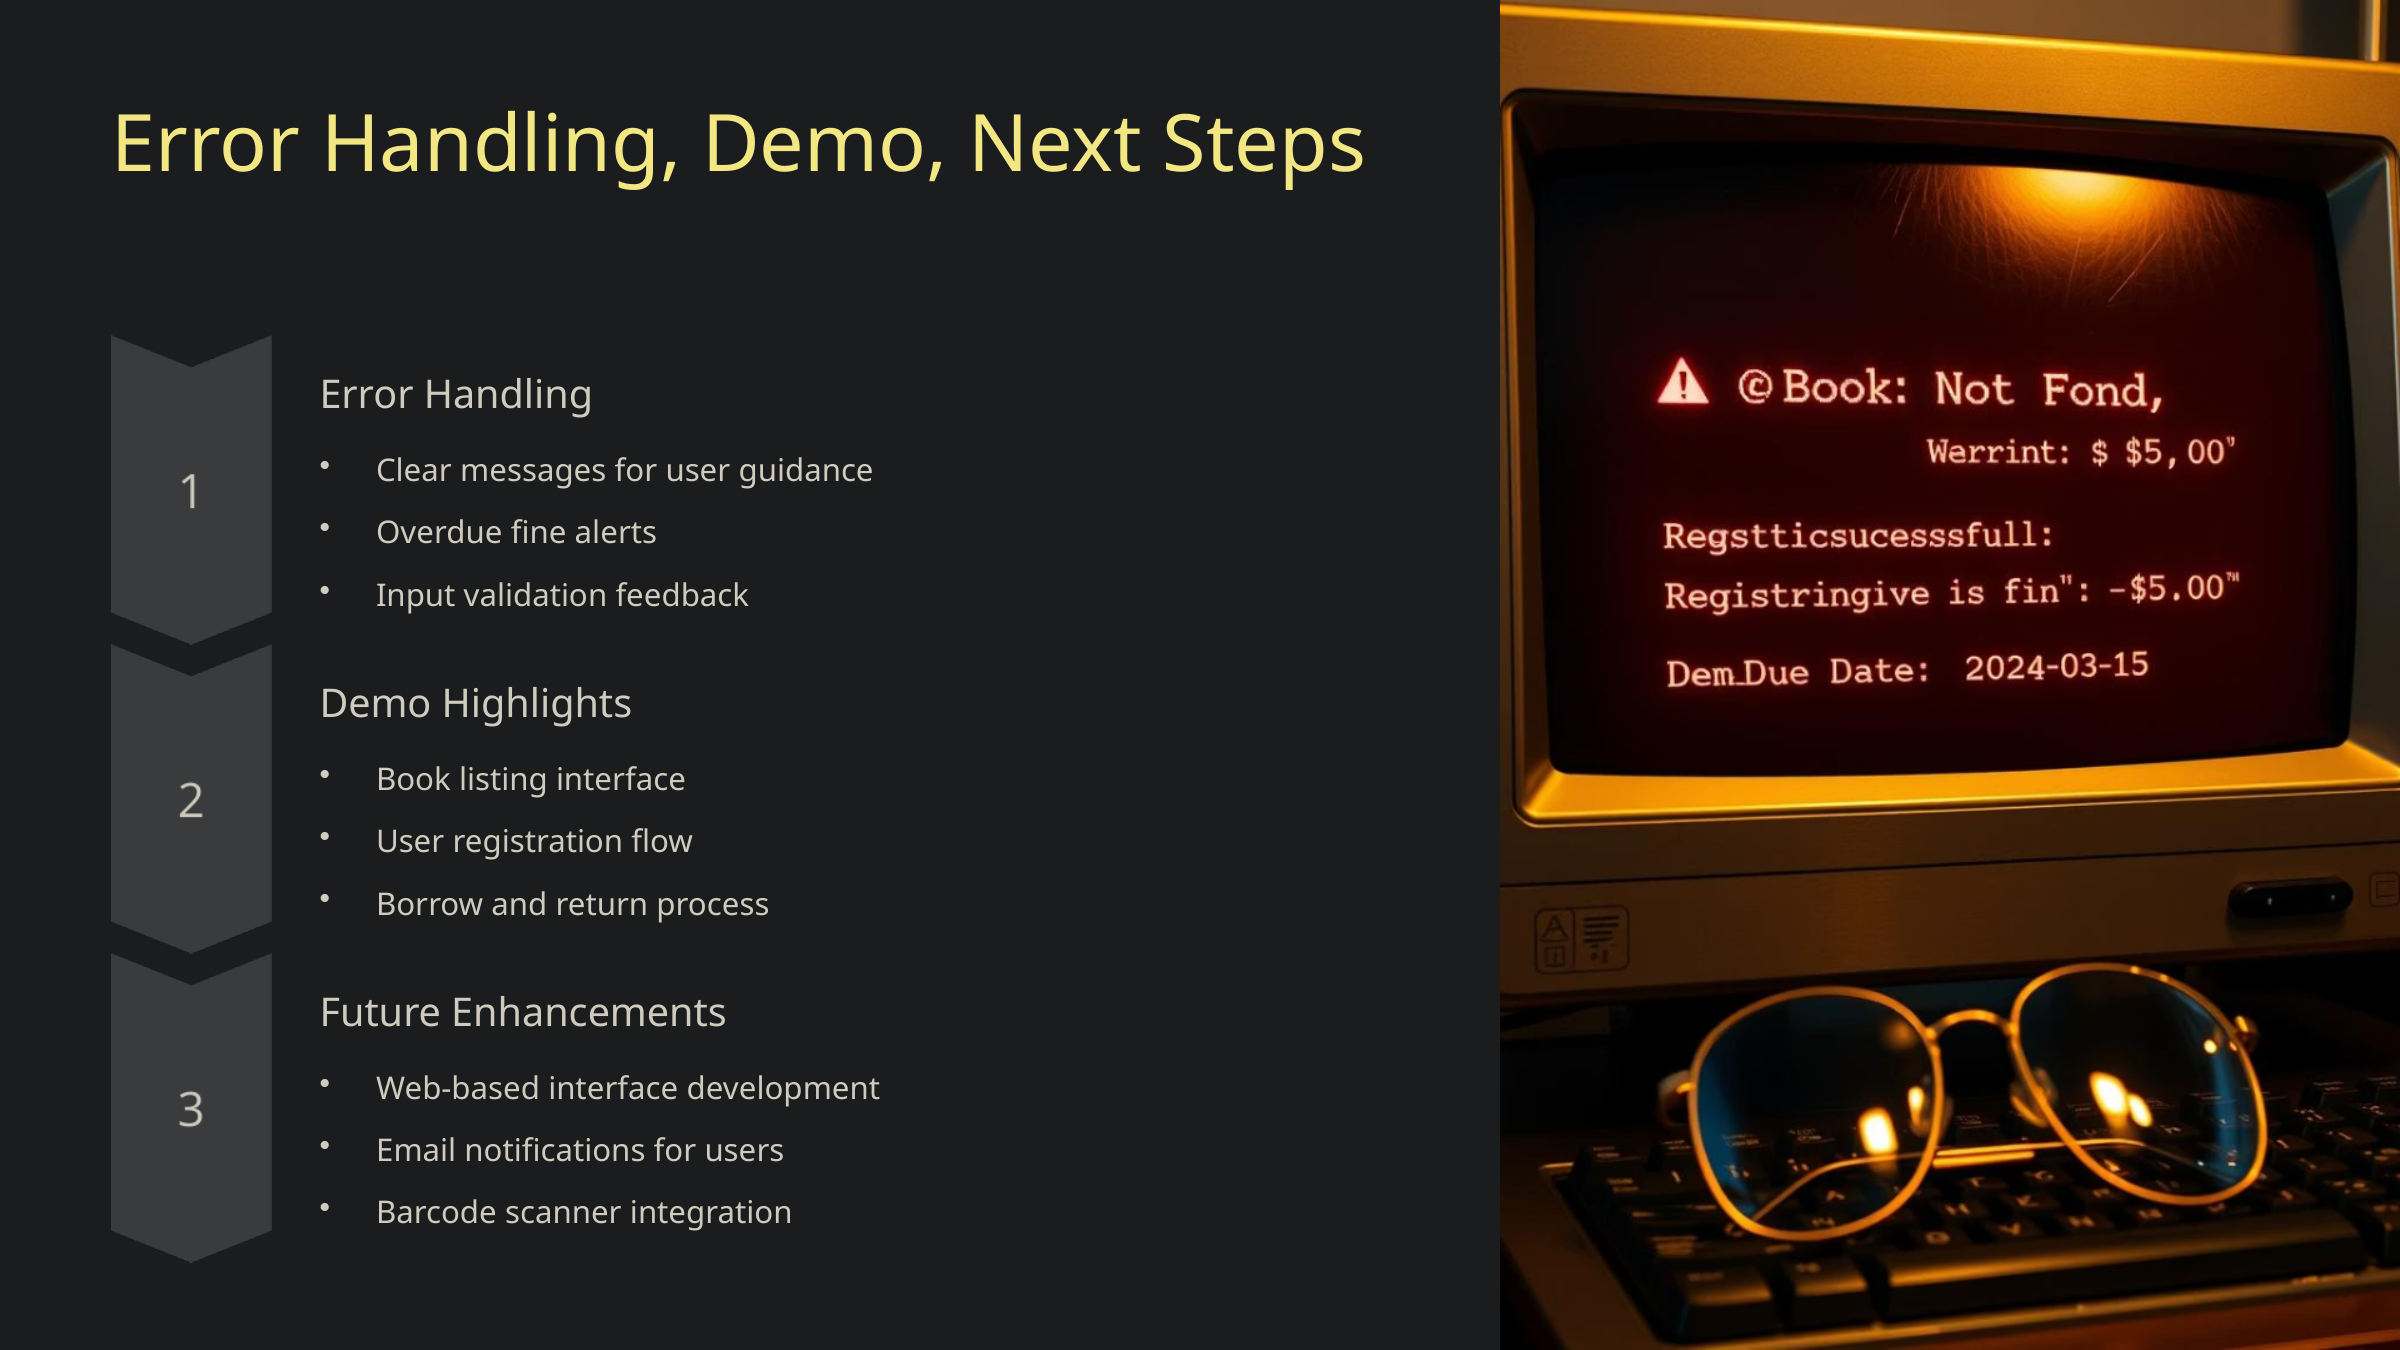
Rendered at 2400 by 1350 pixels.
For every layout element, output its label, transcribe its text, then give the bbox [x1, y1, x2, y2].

text_box Email notifications for users [319, 1116, 1389, 1168]
text_box Barcode scanner integration [319, 1178, 1389, 1231]
text_box Web-based interface development [319, 1054, 1389, 1106]
text_box Future Enhancements [319, 985, 750, 1036]
text_box Borrow and return process [319, 870, 1389, 922]
text_box Book listing interface [319, 745, 1389, 797]
picture [111, 335, 272, 1263]
picture [1499, 0, 2400, 1350]
text_box Demo Highlights [319, 676, 720, 727]
text_box User registration flow [319, 807, 1389, 859]
text_box Clear messages for user guidance [319, 436, 1389, 488]
text_box Error Handling [319, 367, 720, 418]
text_box Overdue fine alerts [319, 499, 1389, 551]
text_box Error Handling, Demo, Next Steps [111, 87, 1389, 288]
text_box Input validation feedback [319, 561, 1389, 613]
